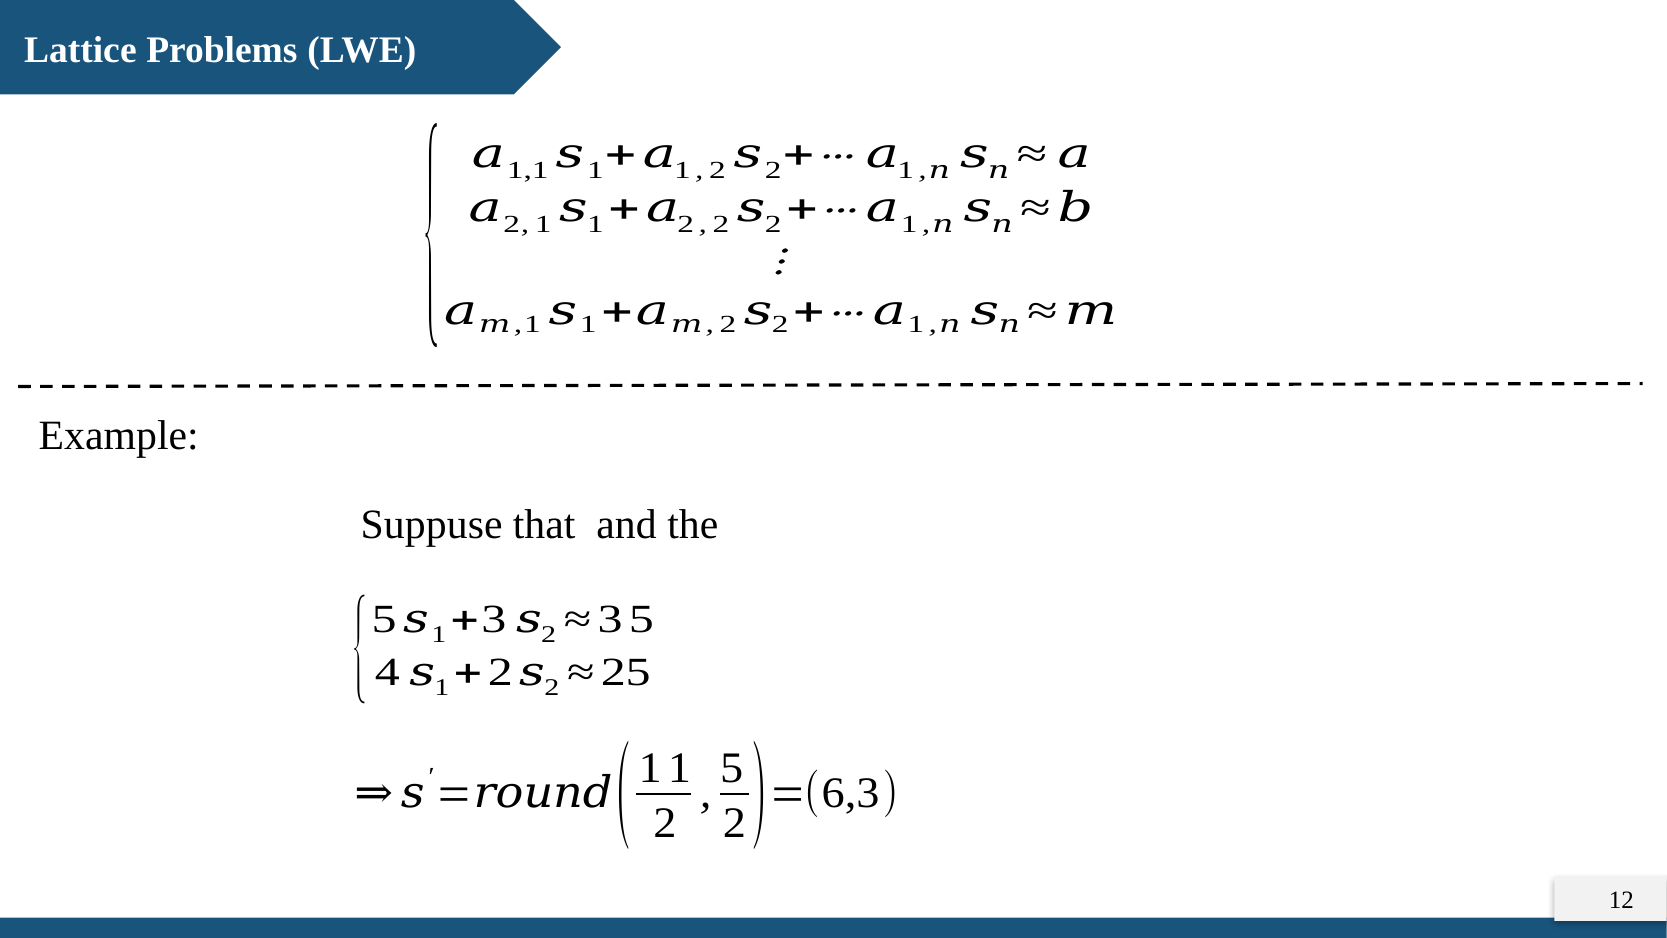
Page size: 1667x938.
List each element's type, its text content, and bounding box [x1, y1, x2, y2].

text_box [0, 915, 1667, 938]
text_box 12 [1554, 876, 1667, 921]
text_box Example: [0, 375, 1296, 466]
text_box Lattice Problems (LWE) [0, 0, 564, 97]
text_box 06 [18, 387, 1296, 396]
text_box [17, 383, 1643, 387]
